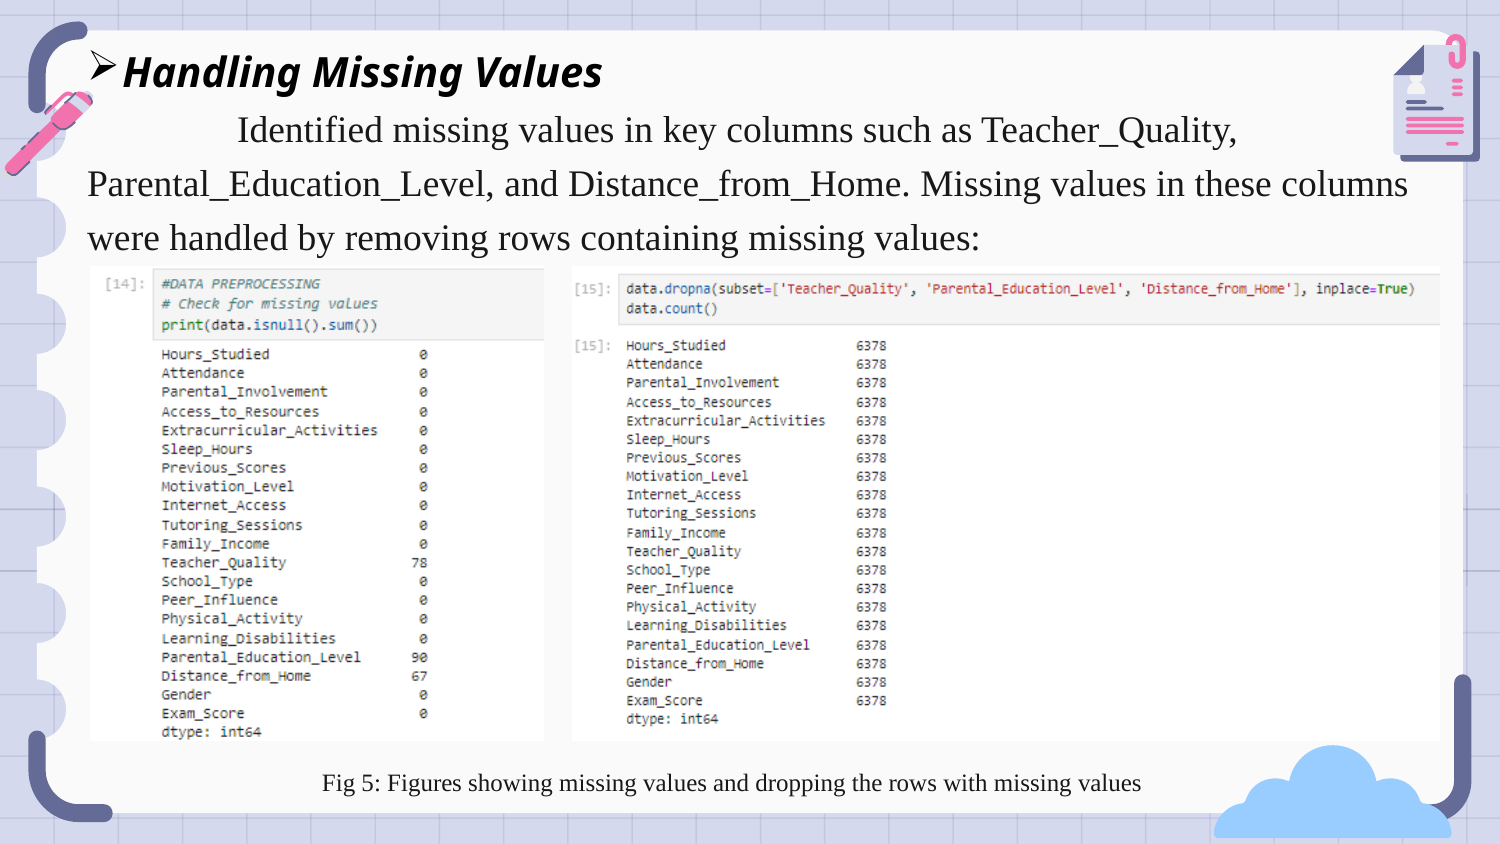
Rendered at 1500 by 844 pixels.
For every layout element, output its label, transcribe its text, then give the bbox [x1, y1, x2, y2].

picture [571, 266, 1441, 741]
text_box Handling Missing Values Identified missing values in key columns such as Teacher_Quality, Parental_Education_Level, and Distance_from_Home. Missing values in these columns were handled by removing rows containing missing values: [72, 28, 1487, 266]
text_box Fig 5: Figures showing missing values and dropping the rows with missing values [90, 758, 1300, 804]
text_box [1393, 33, 1481, 162]
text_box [16, 79, 80, 190]
text_box [1213, 750, 1452, 839]
picture [90, 266, 545, 741]
